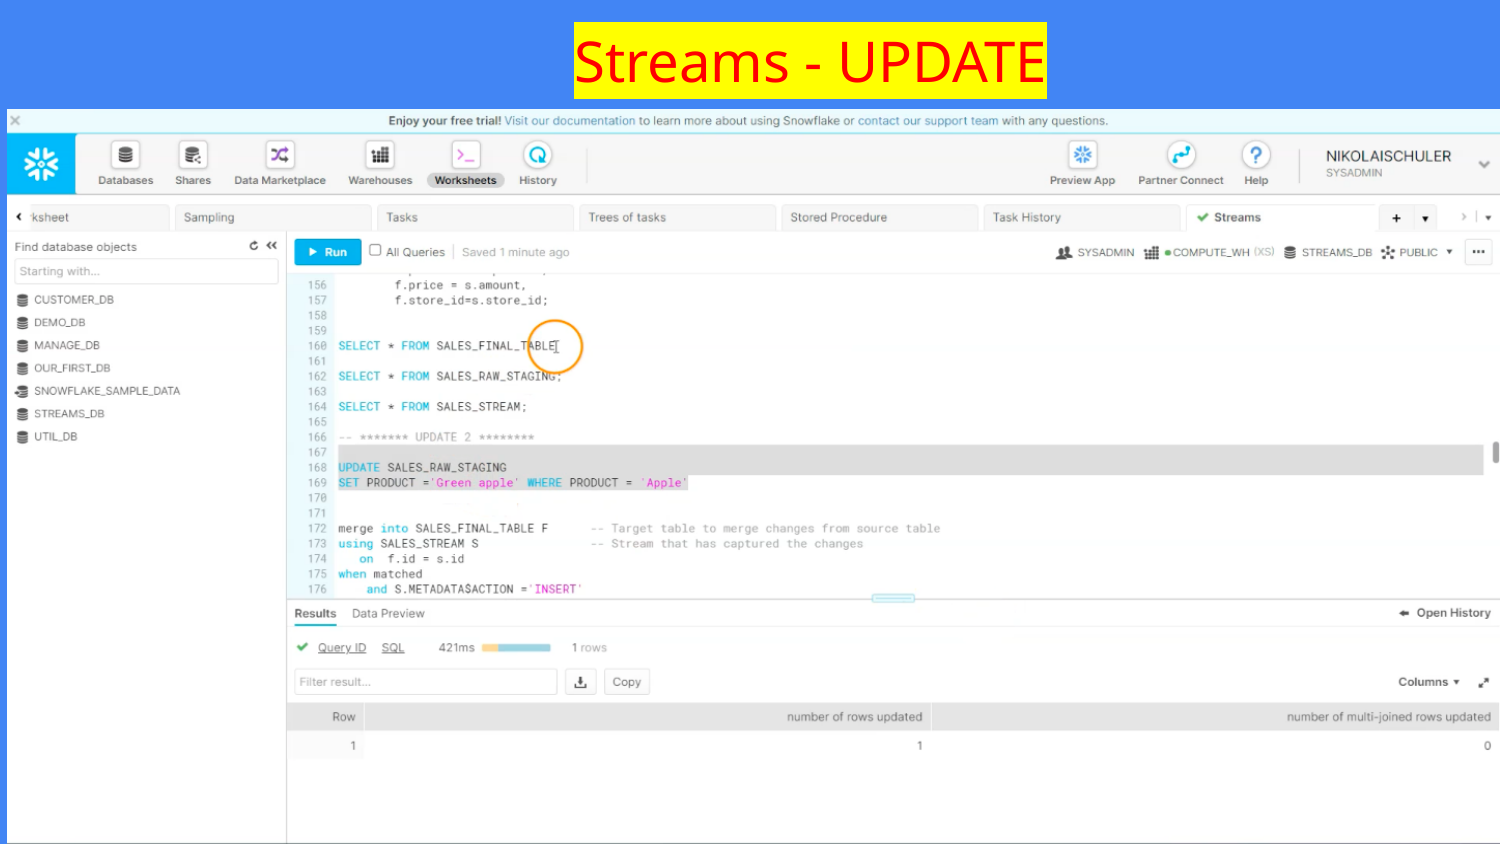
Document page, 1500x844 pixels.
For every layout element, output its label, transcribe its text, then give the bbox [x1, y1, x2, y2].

picture [25, 158, 35, 170]
picture [28, 169, 39, 180]
picture [28, 148, 39, 159]
picture [43, 148, 54, 159]
picture [7, 109, 1500, 844]
picture [38, 158, 58, 170]
picture [43, 169, 54, 180]
text_box Streams - UPDATE [226, 11, 1396, 108]
